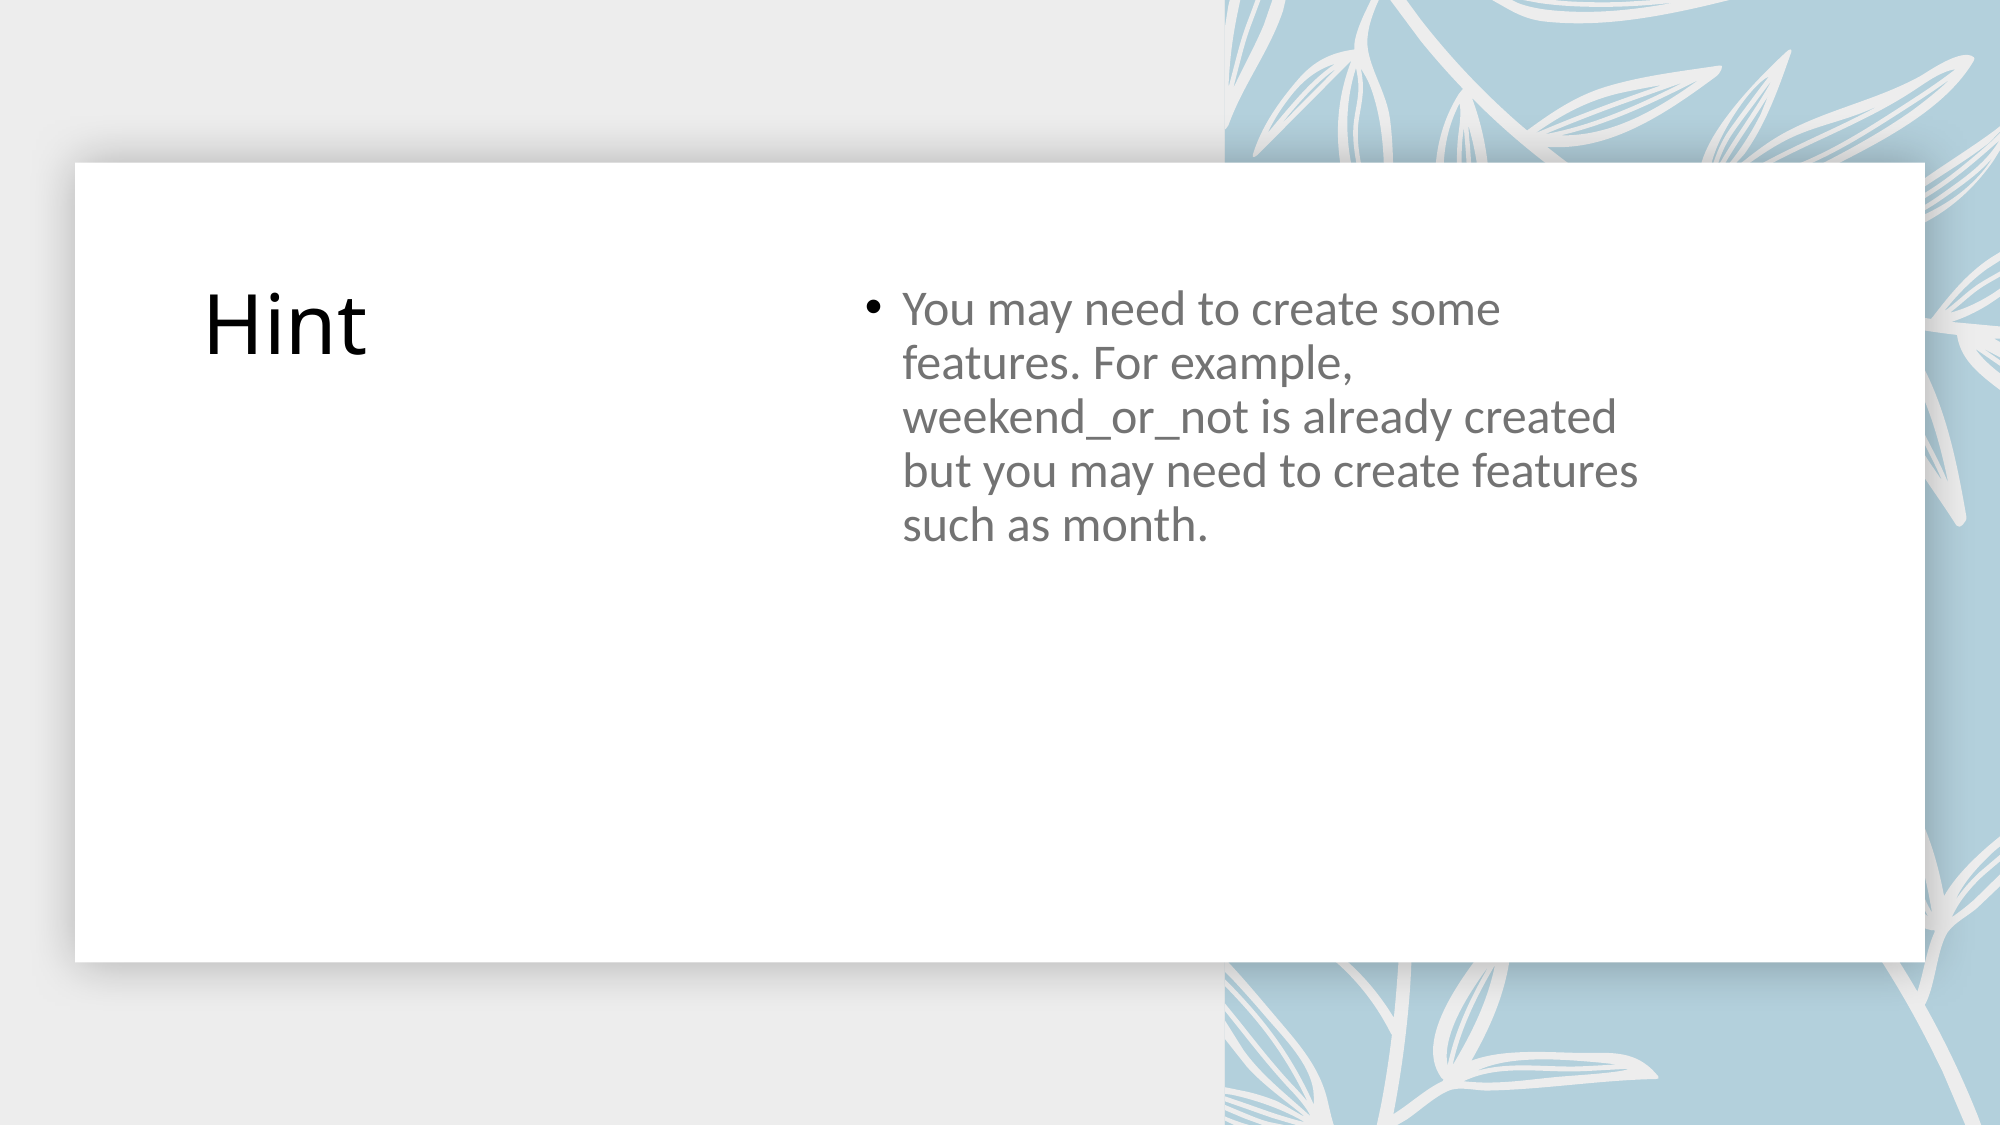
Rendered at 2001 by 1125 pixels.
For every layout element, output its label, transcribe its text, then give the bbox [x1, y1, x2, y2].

text_box [74, 161, 1224, 964]
text_box [0, 0, 1224, 1125]
list You may need to create some features. For example, weekend_or_not is already created but you may need to create features such as month. [849, 275, 1224, 850]
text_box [1224, 0, 2000, 1125]
title Hint [187, 275, 849, 850]
